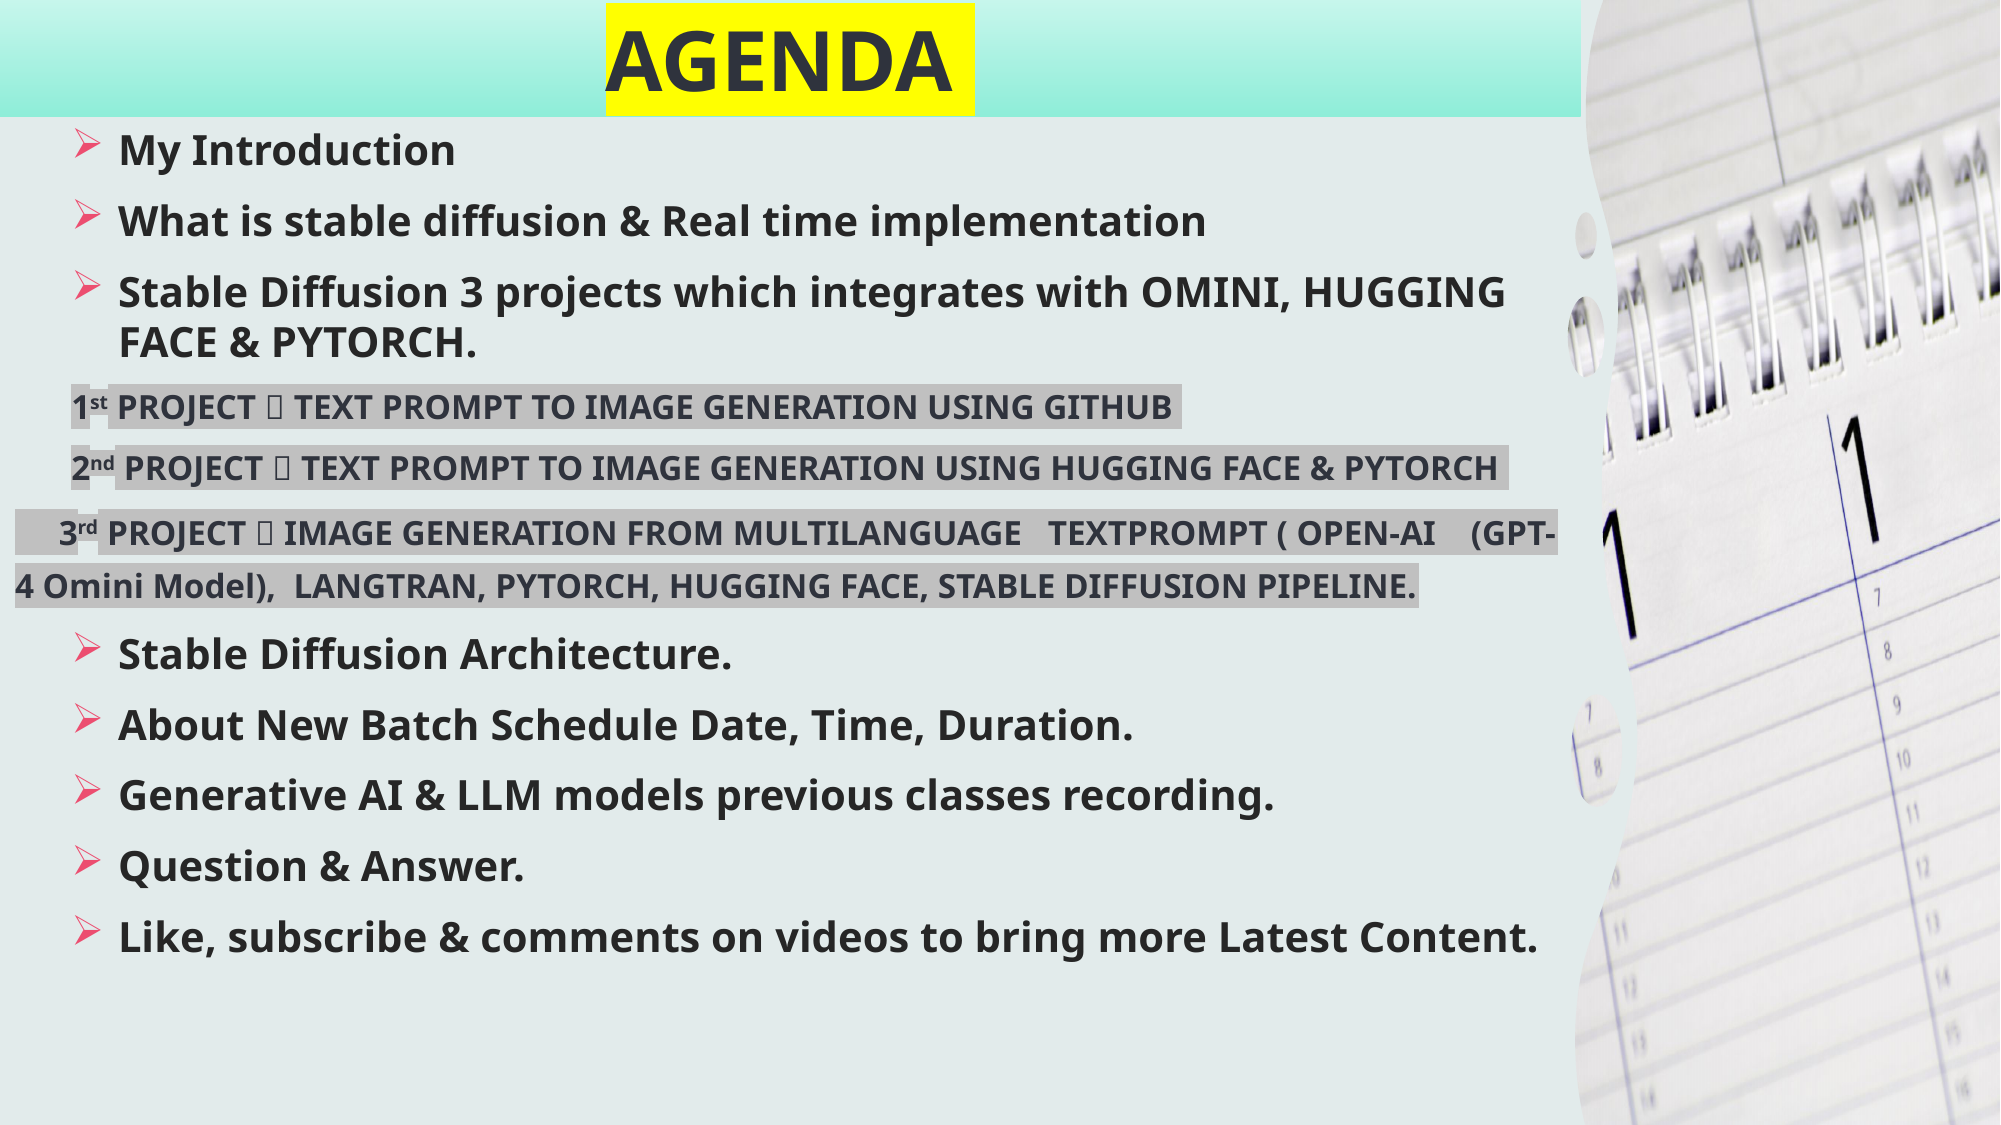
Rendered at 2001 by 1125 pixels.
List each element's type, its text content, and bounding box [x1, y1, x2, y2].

picture [1567, 0, 2000, 1125]
title AGENDA [0, 0, 1567, 116]
subtitle My Introduction What is stable diffusion & Real time implementation Stable Diffusion 3 projects which integrates with OMINI, HUGGING FACE & PYTORCH. 1st PROJECT  TEXT PROMPT TO IMAGE GENERATION USING GITHUB 2nd PROJECT  TEXT PROMPT TO IMAGE GENERATION USING HUGGING FACE & PYTORCH 3rd PROJECT  IMAGE GENERATION FROM MULTILANGUAGE TEXTPROMPT ( OPEN-AI (GPT-4 Omini Model), LANGTRAN, PYTORCH, HUGGING FACE, STABLE DIFFUSION PIPELINE. Stable Diffusion Architecture. About New Batch Schedule Date, Time, Duration. Generative AI & LLM models previous classes recording. Question & Answer. Like, subscribe & comments on videos to bring more Latest Content. [0, 116, 1567, 1125]
